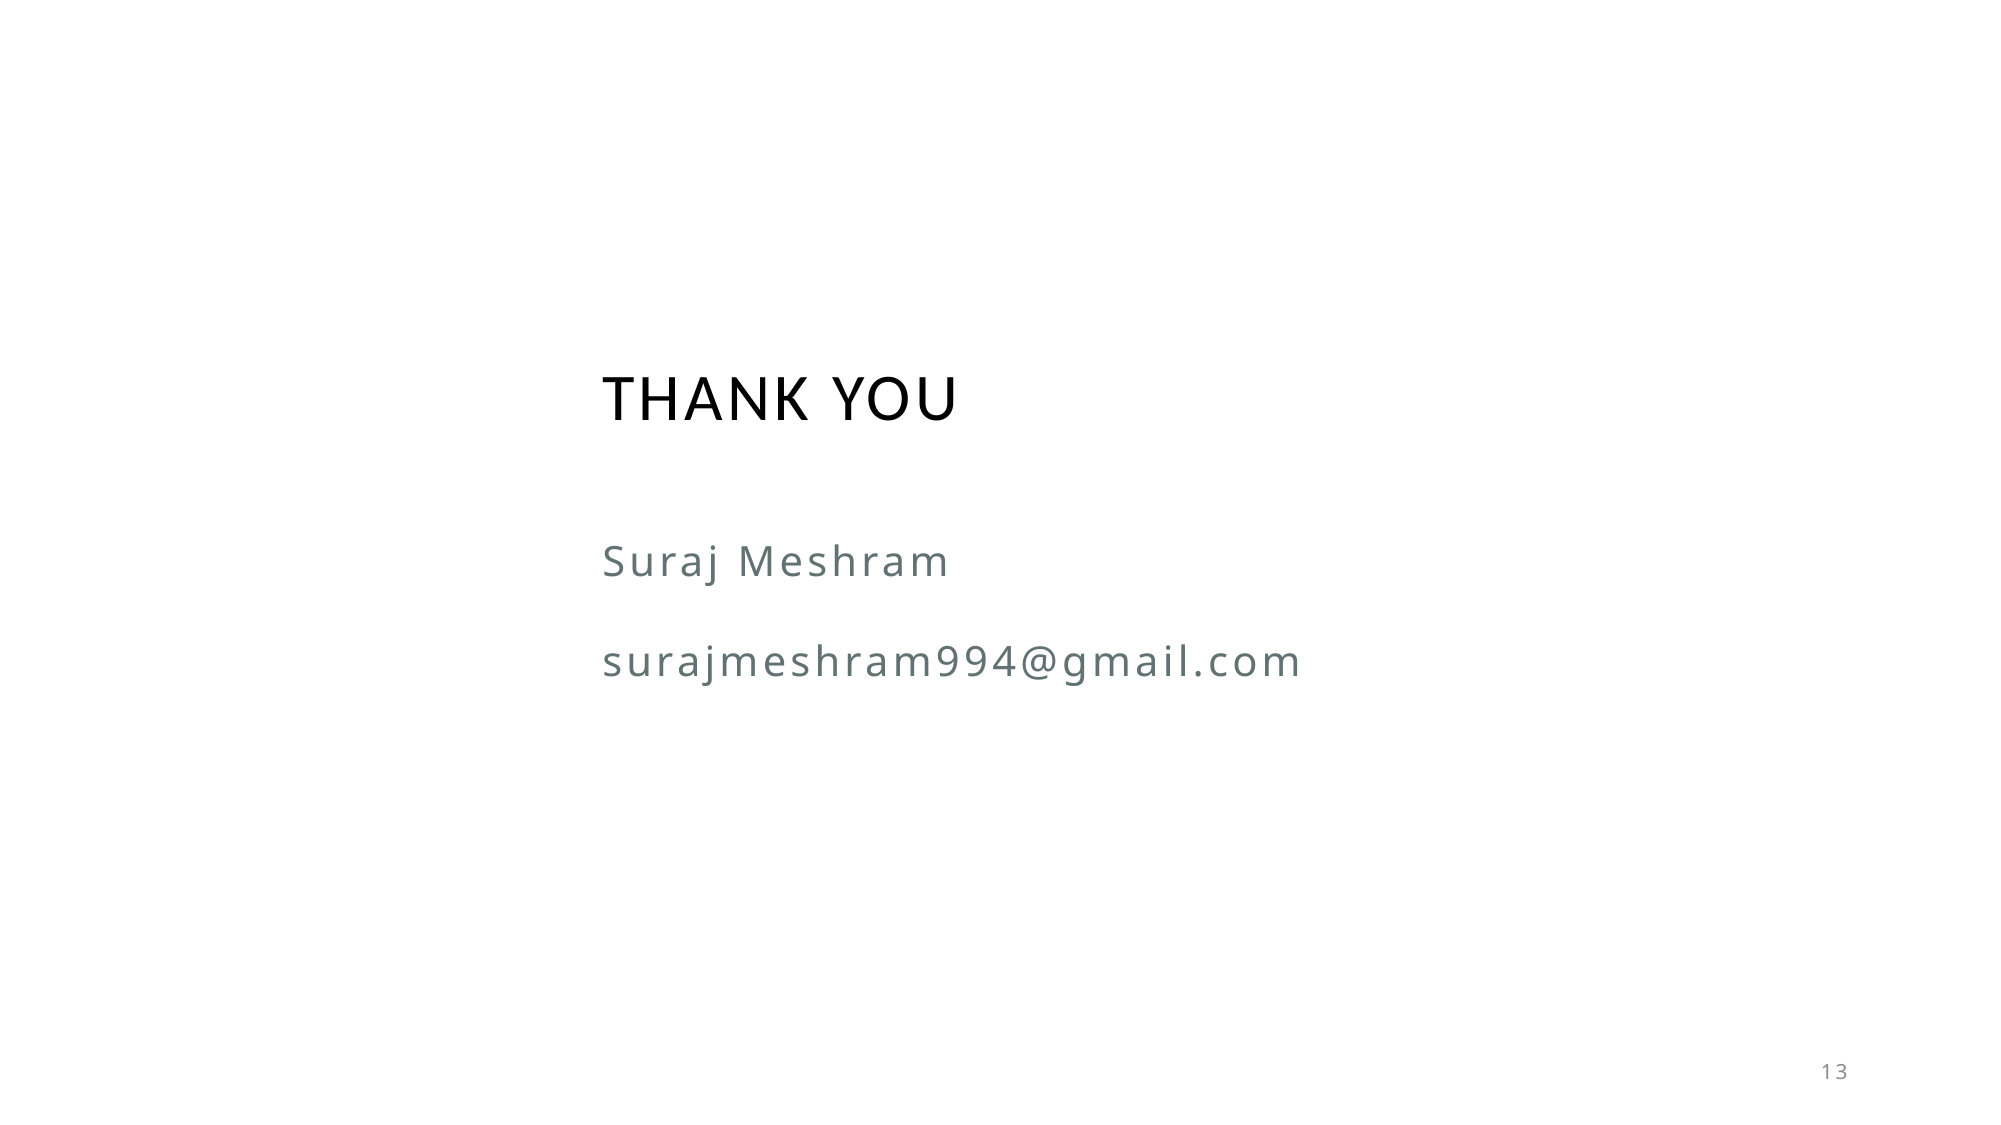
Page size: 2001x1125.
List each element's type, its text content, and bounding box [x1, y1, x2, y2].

title Thank you [587, 181, 1252, 443]
list Suraj Meshram surajmeshram994@gmail.com​​ [587, 477, 1398, 816]
slide_number 13 [1412, 1042, 1863, 1103]
